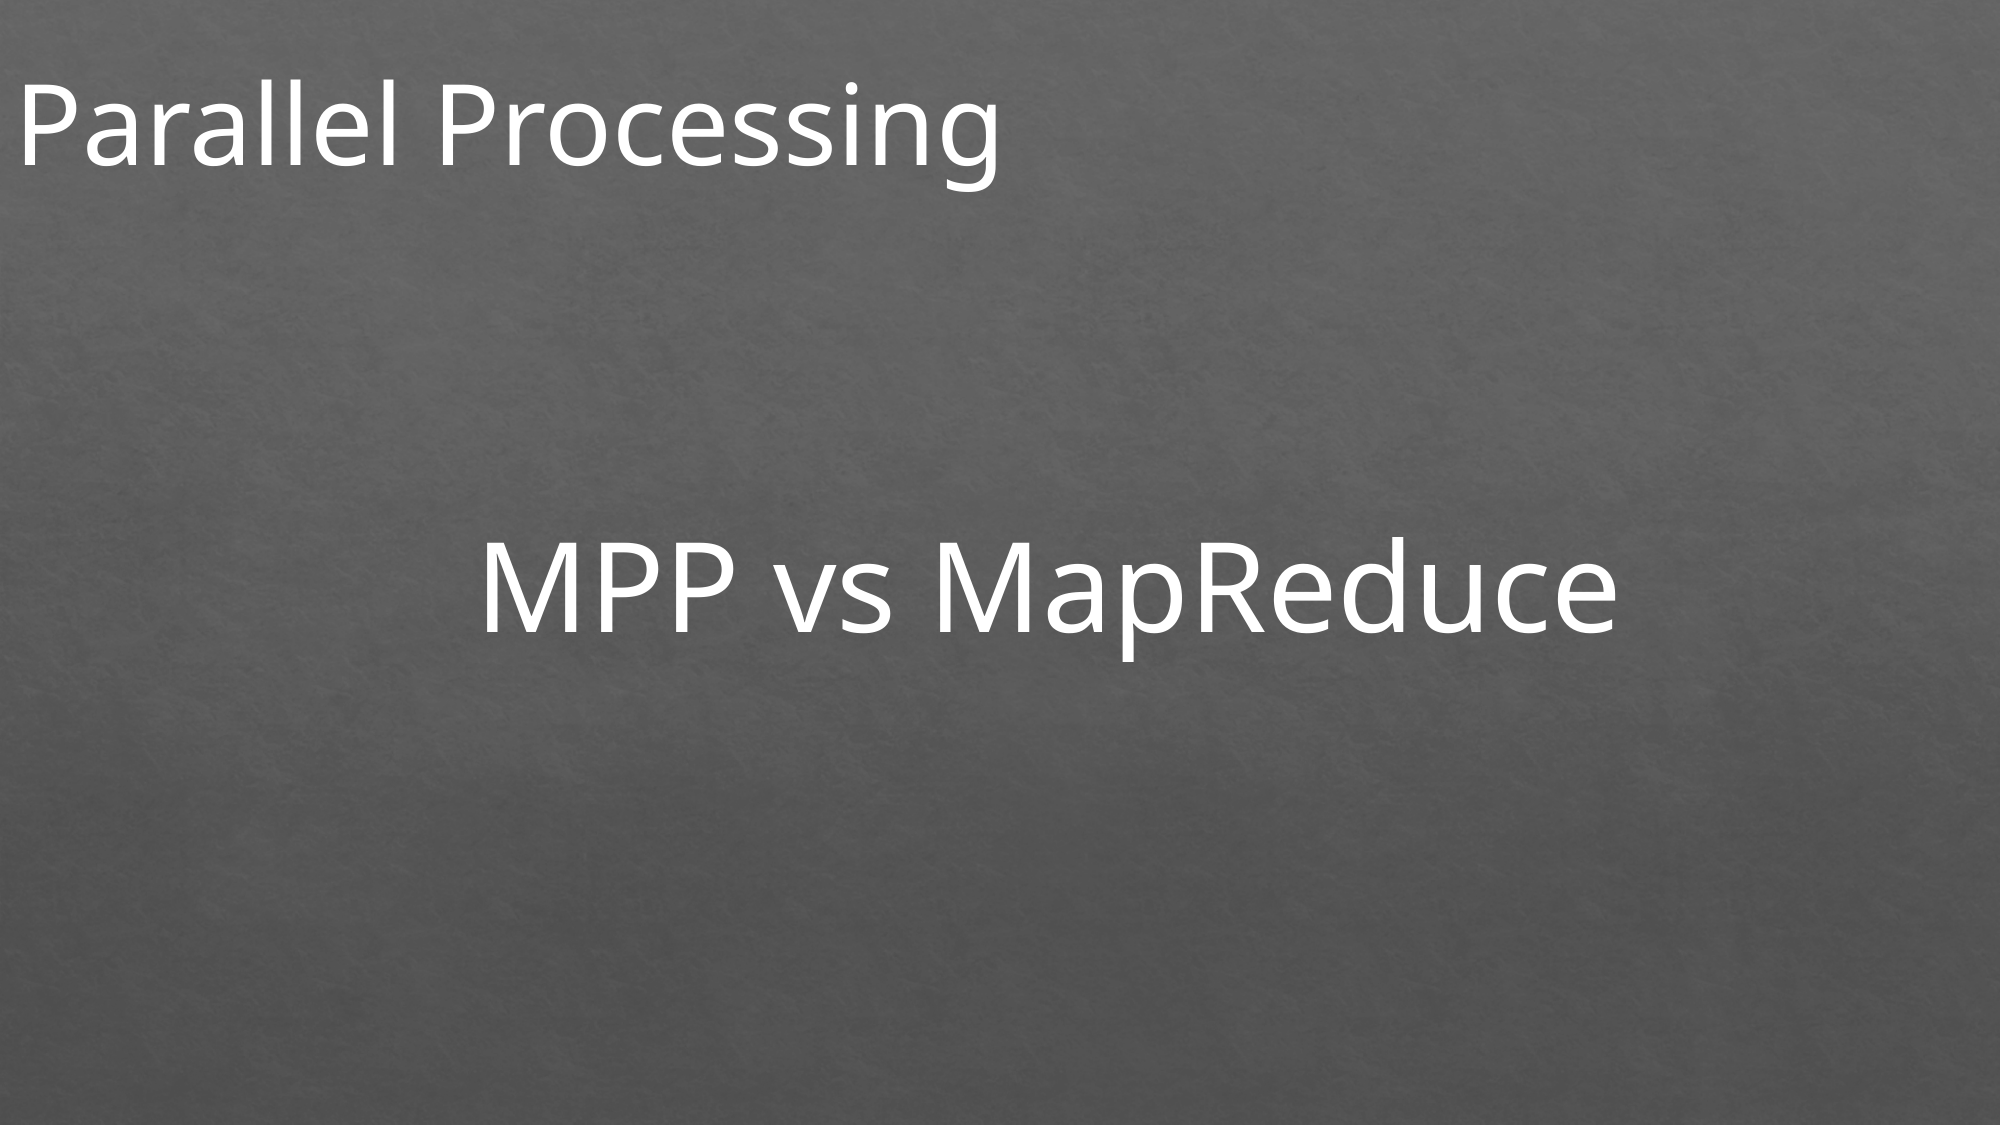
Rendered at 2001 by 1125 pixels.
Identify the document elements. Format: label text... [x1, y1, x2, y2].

text_box MPP vs MapReduce [460, 500, 1768, 666]
text_box Parallel Processing [0, 45, 1347, 196]
